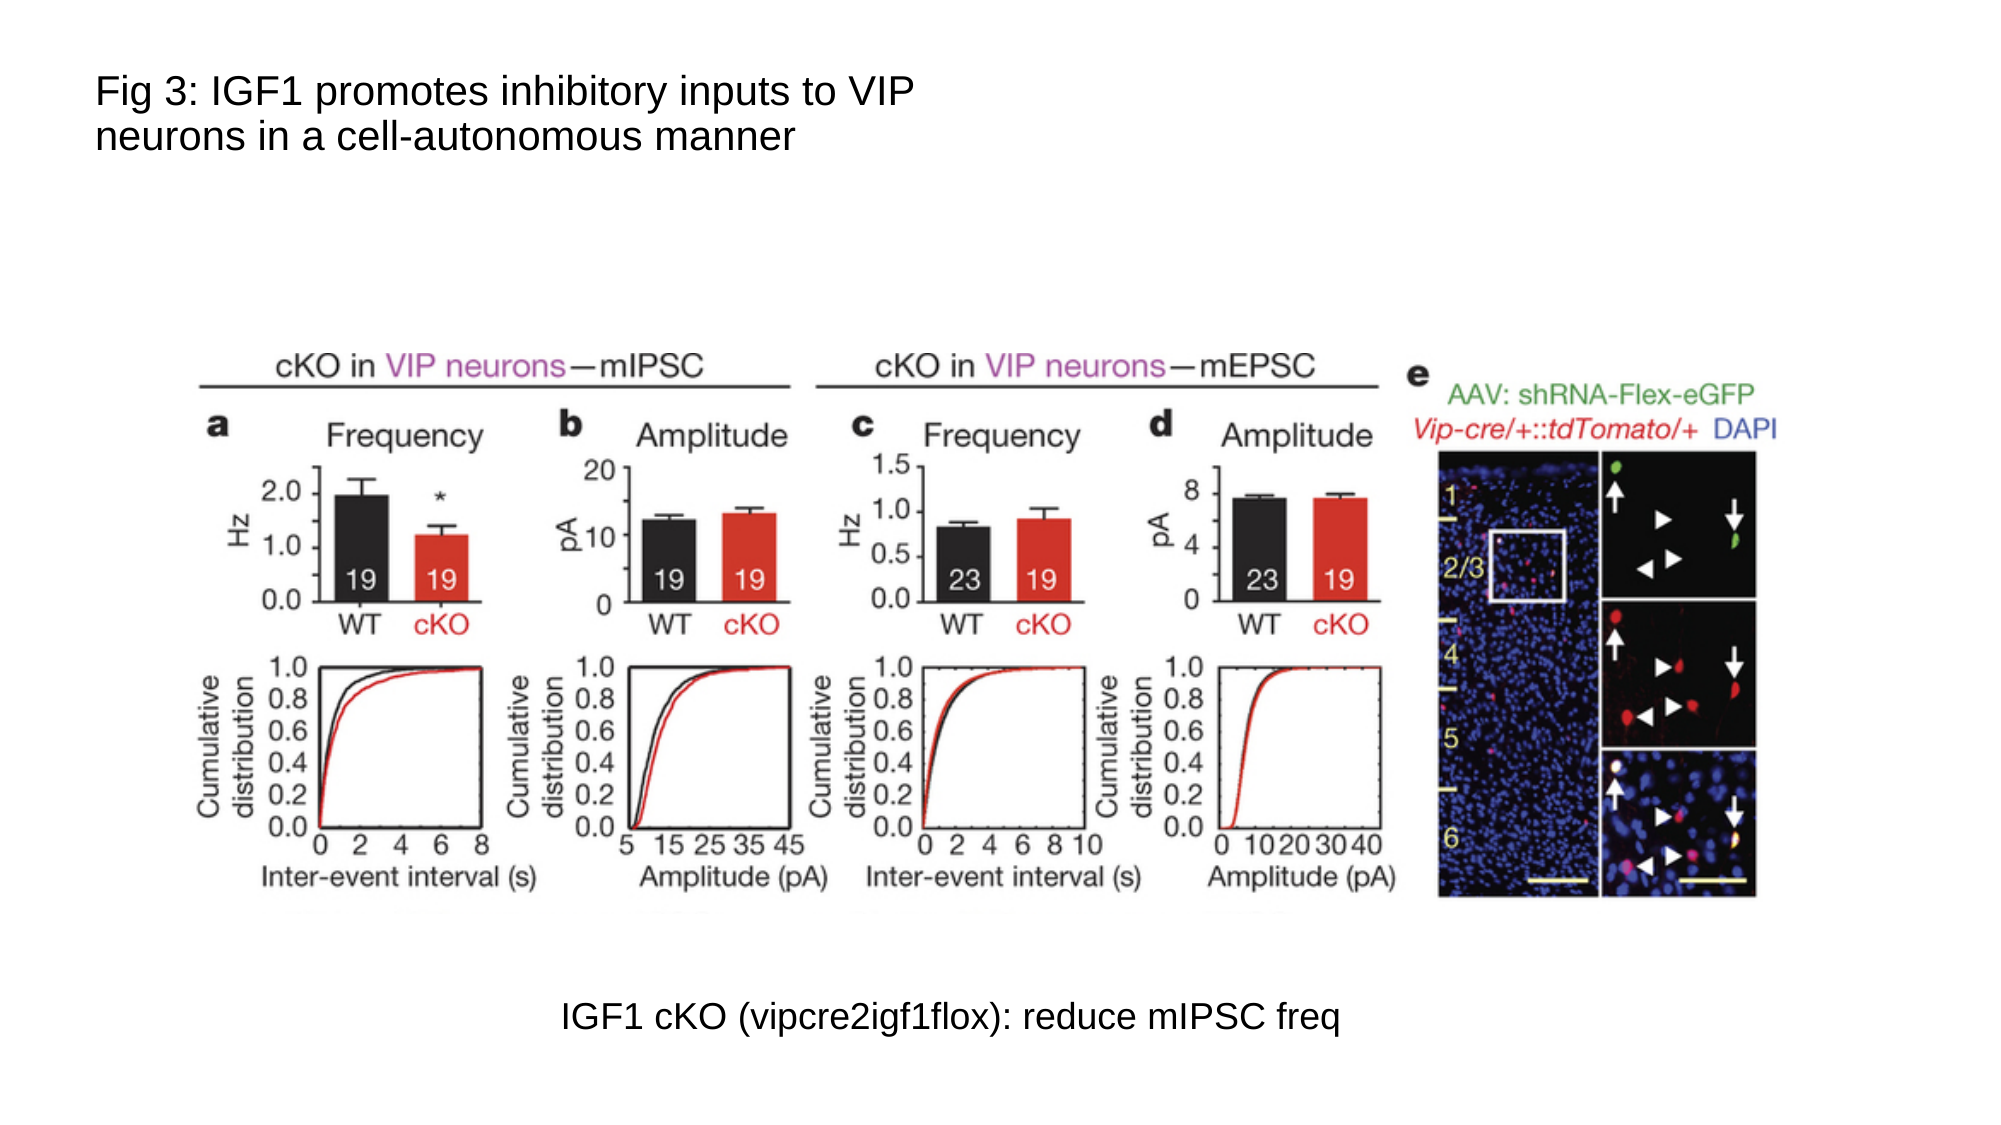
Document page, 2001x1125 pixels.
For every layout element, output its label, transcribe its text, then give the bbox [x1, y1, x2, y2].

text_box IGF1 cKO (vipcre2igf1flox): reduce mIPSC freq [545, 984, 1444, 1045]
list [190, 353, 1807, 914]
title Fig 3: IGF1 promotes inhibitory inputs to VIP neurons in a cell-autonomous manner [80, 5, 948, 223]
